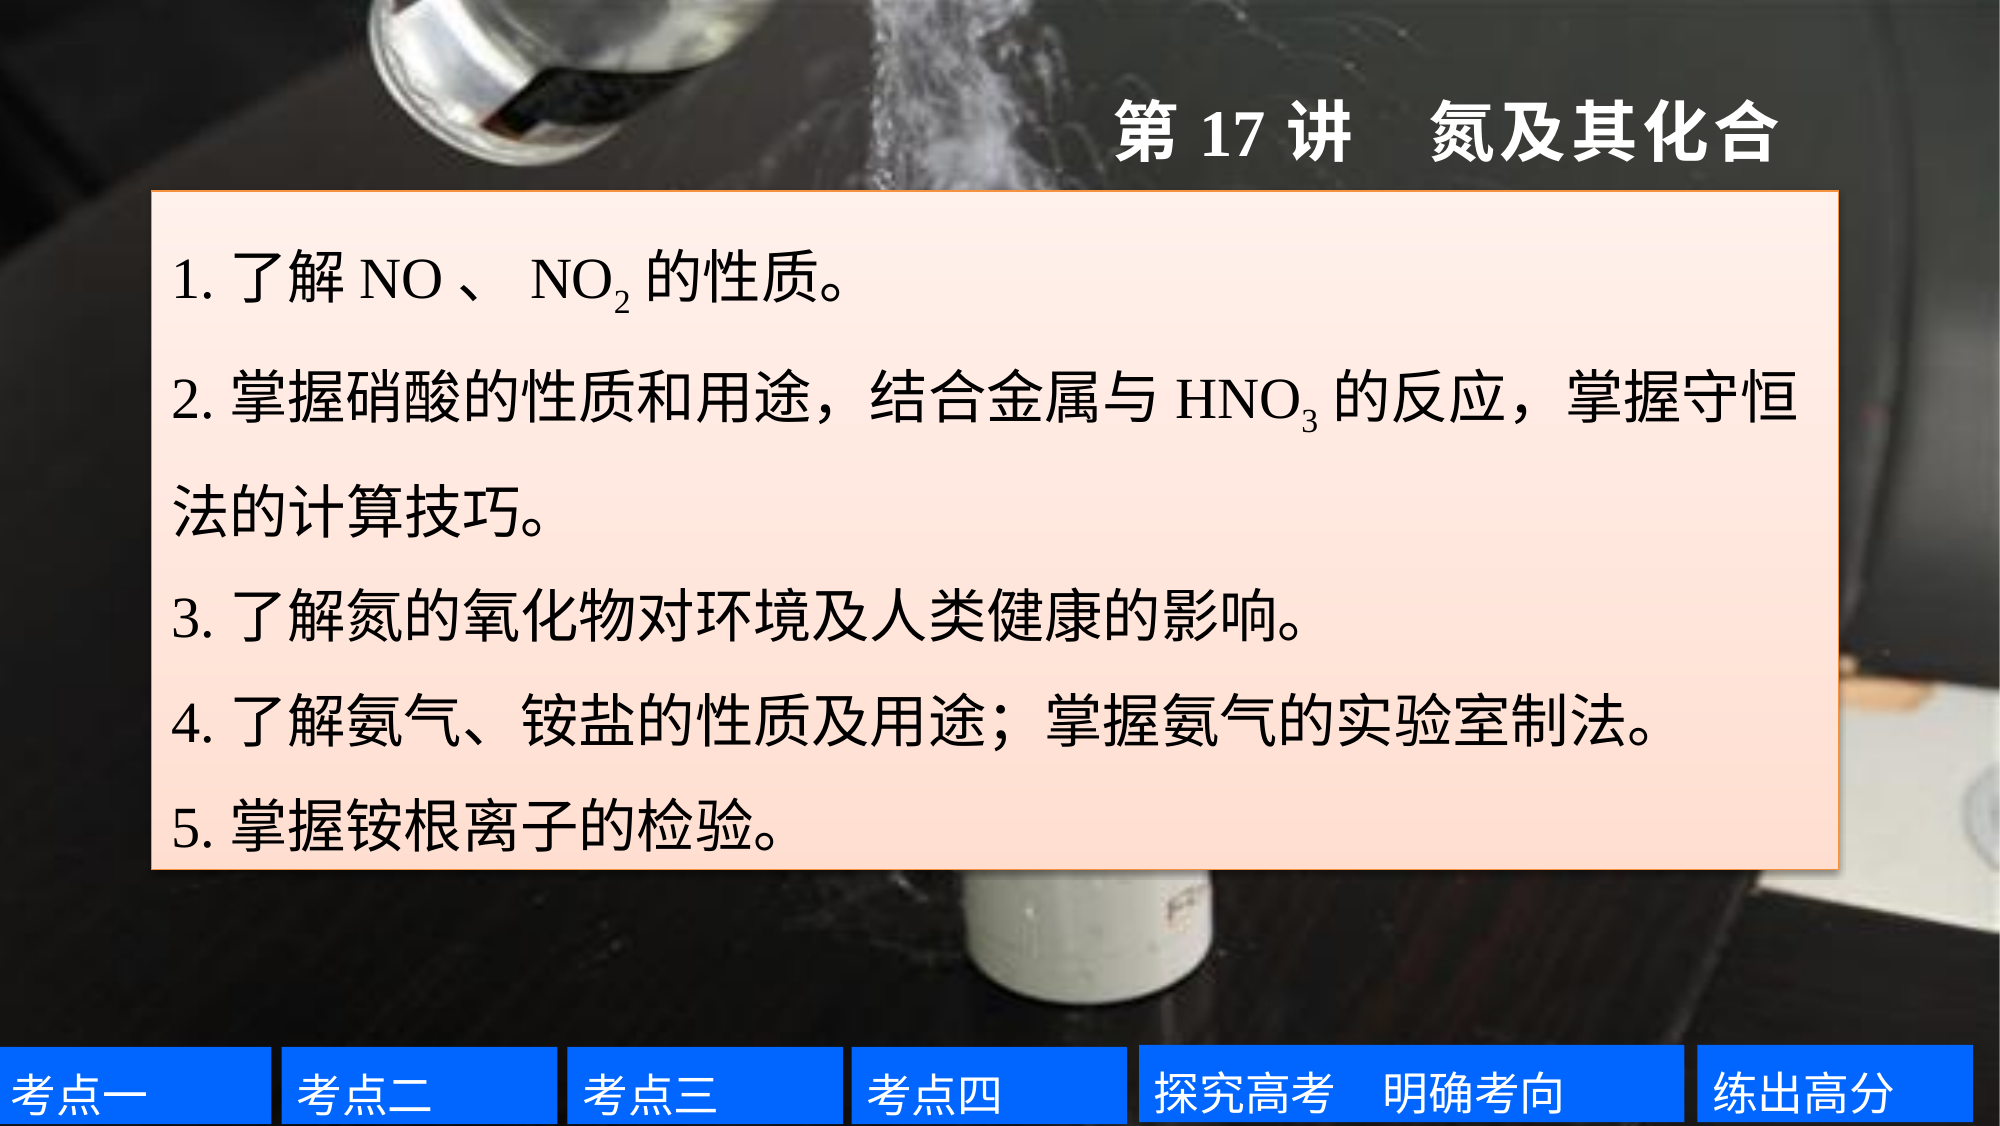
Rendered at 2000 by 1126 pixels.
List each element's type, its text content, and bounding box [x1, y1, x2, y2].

text_box 1.了解NO、NO2的性质。 2.掌握硝酸的性质和用途，结合金属与HNO3的反应，掌握守恒法的计算技巧。 3.了解氮的氧化物对环境及人类健康的影响。 4.了解氨气、铵盐的性质及用途；掌握氨气的实验室制法。 5.掌握铵根离子的检验。 [151, 190, 1839, 870]
text_box 考点四 [849, 1045, 1129, 1126]
text_box 第17讲 氮及其化合物 [1097, 42, 1795, 178]
text_box 探究高考 明确考向 [1137, 1043, 1686, 1124]
text_box 考点三 [565, 1045, 845, 1126]
picture [0, 0, 2000, 1126]
text_box 练出高分 [1695, 1043, 1975, 1124]
text_box 考点二 [280, 1045, 559, 1126]
text_box 考点一 [0, 1045, 274, 1126]
